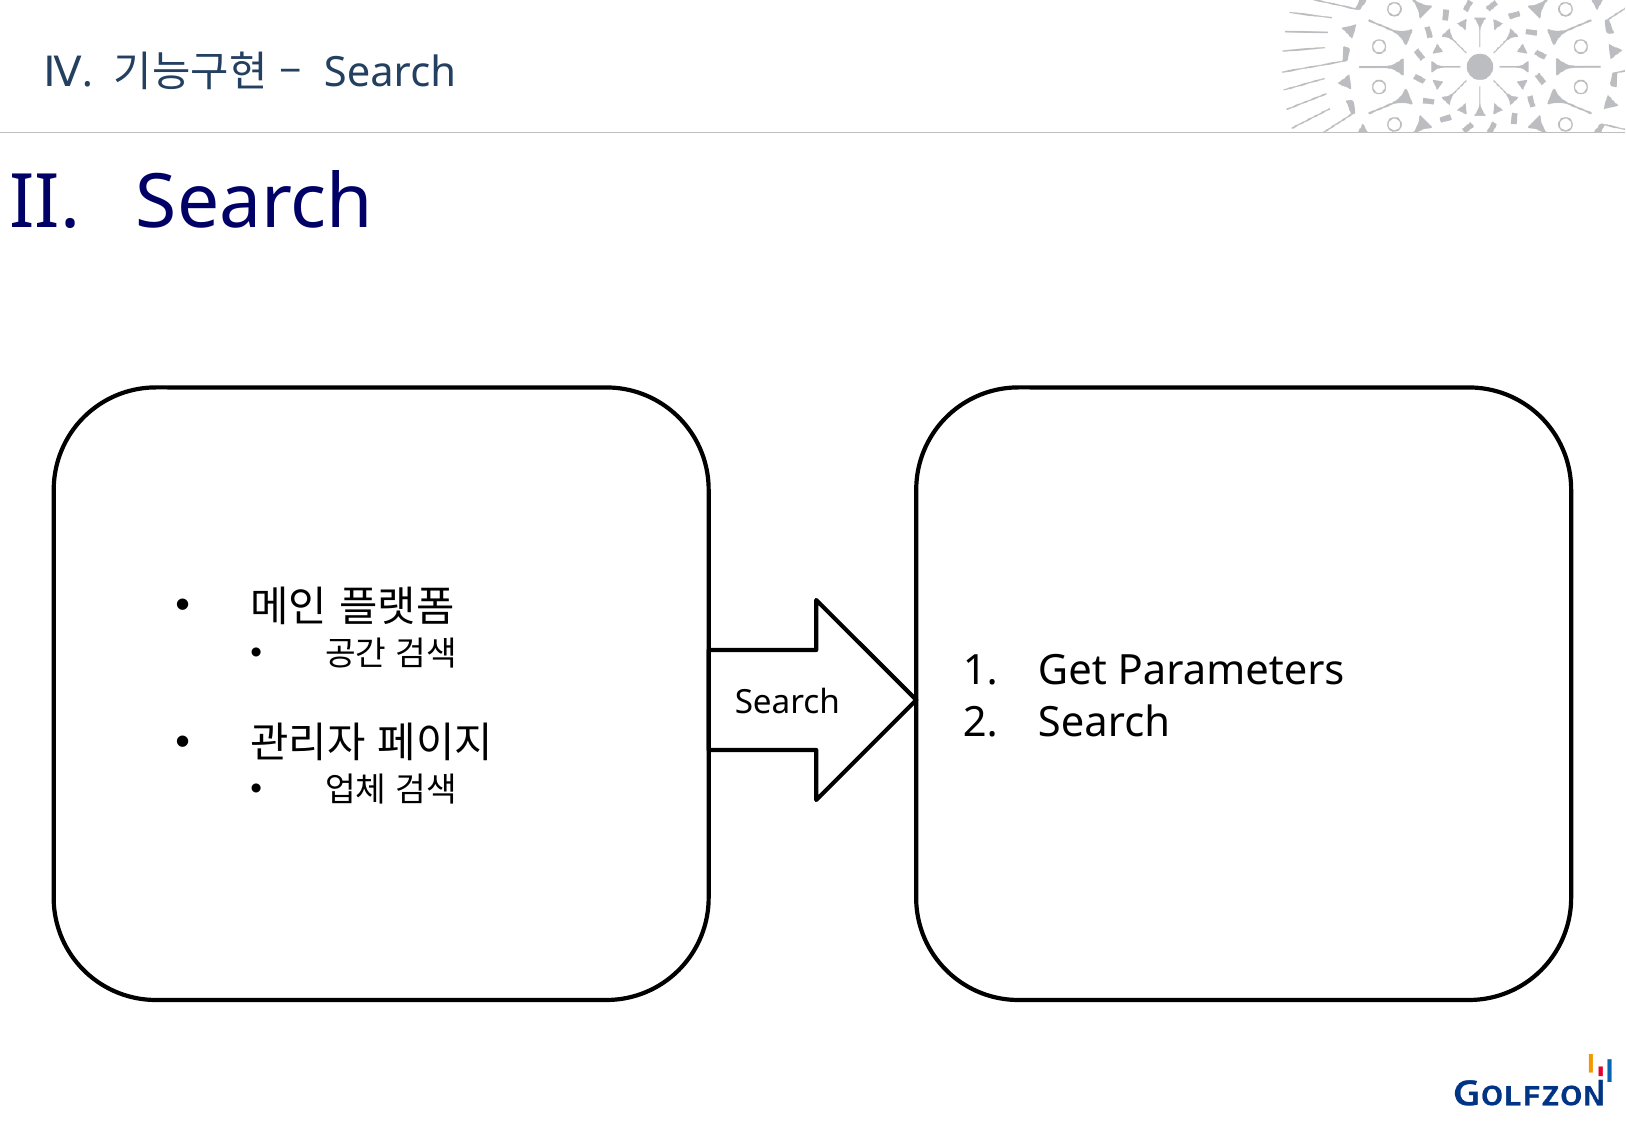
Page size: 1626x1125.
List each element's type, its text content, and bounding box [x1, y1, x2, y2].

text_box Ⅳ. 기능구현 – Search [41, 42, 563, 95]
picture [1454, 1054, 1612, 1106]
picture [1281, 0, 1625, 132]
text_box II. Search [7, 149, 663, 243]
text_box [53, 387, 1572, 1001]
